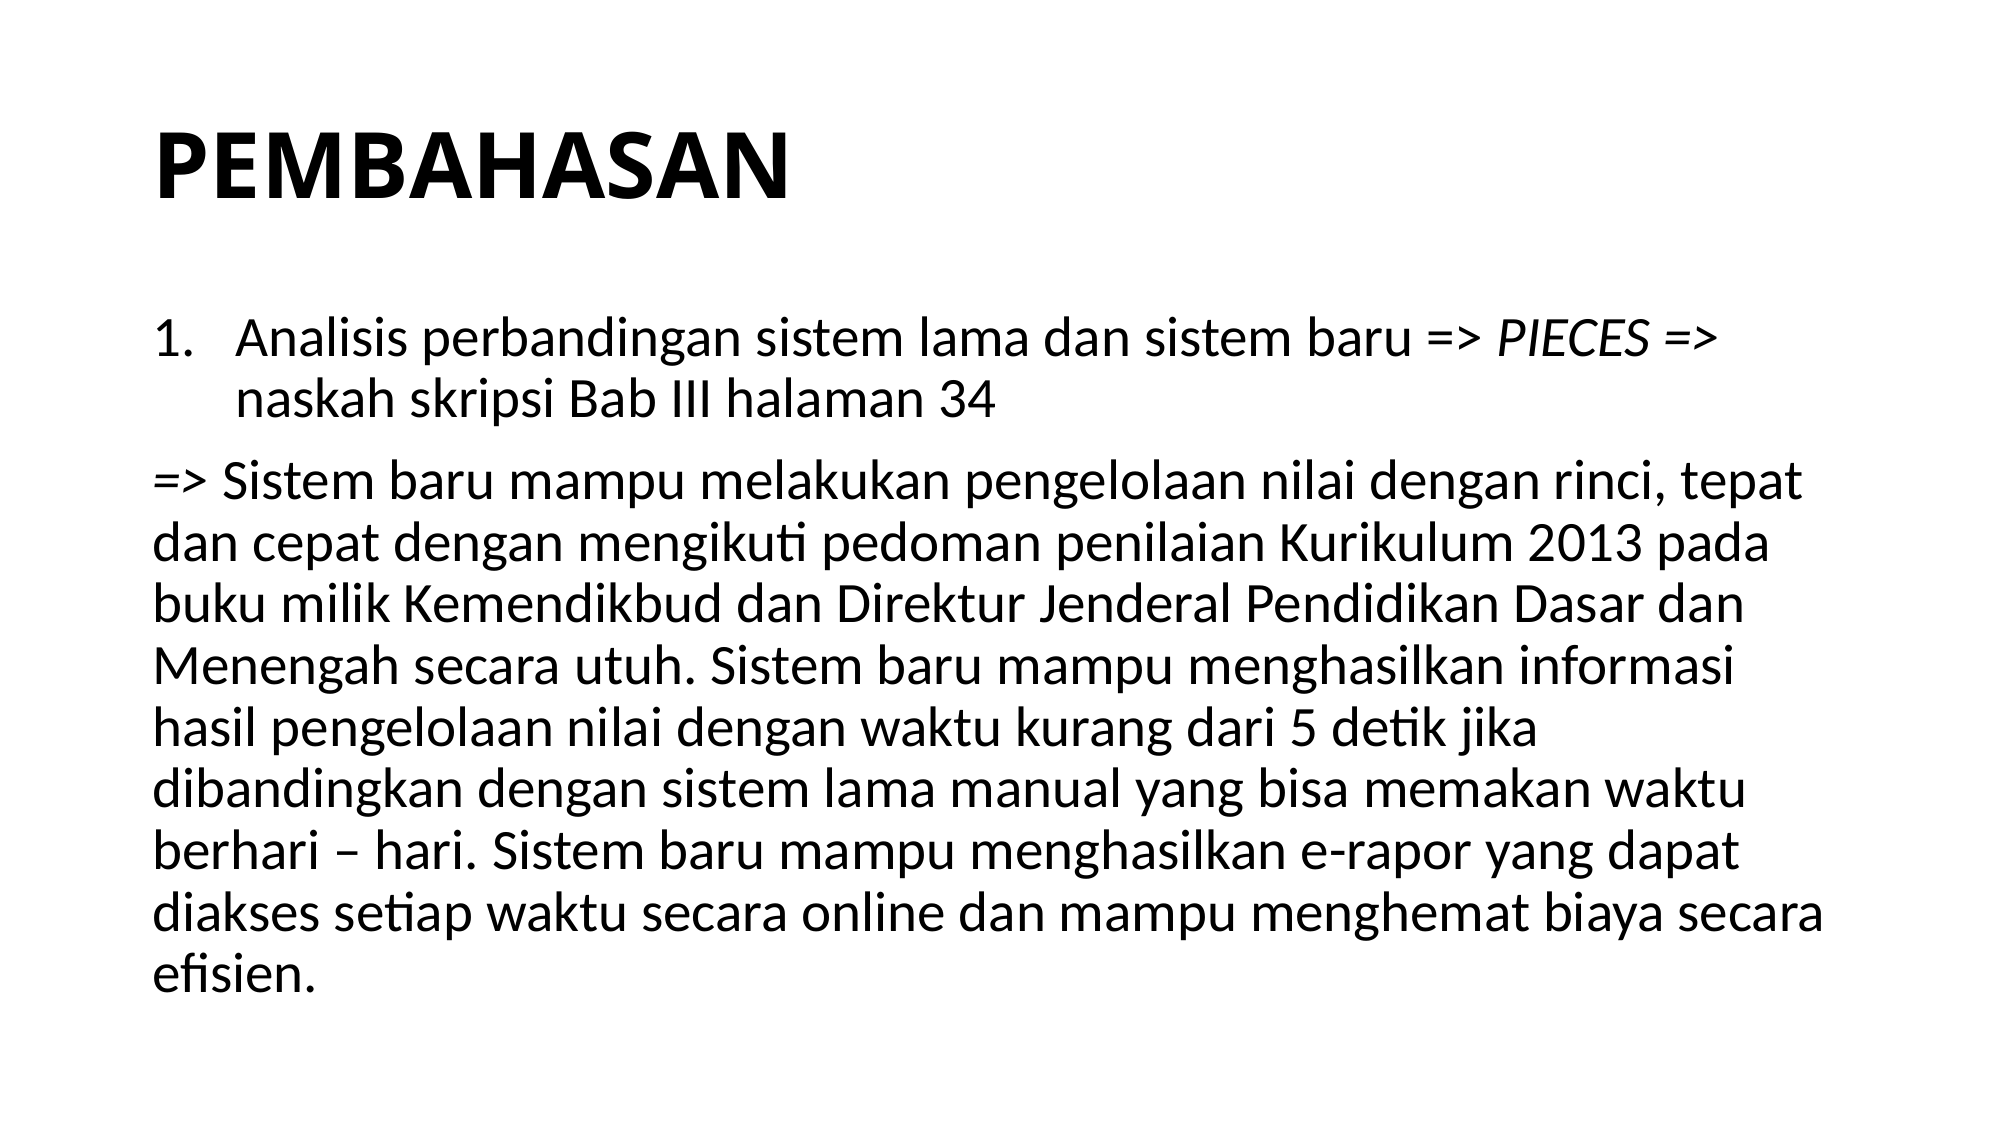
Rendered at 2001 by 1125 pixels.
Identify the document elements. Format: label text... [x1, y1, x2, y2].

list Analisis perbandingan sistem lama dan sistem baru => PIECES => naskah skripsi Bab III halaman 34 => Sistem baru mampu melakukan pengelolaan nilai dengan rinci, tepat dan cepat dengan mengikuti pedoman penilaian Kurikulum 2013 pada buku milik Kemendikbud dan Direktur Jenderal Pendidikan Dasar dan Menengah secara utuh. Sistem baru mampu menghasilkan informasi hasil pengelolaan nilai dengan waktu kurang dari 5 detik jika dibandingkan dengan sistem lama manual yang bisa memakan waktu berhari – hari. Sistem baru mampu menghasilkan e-rapor yang dapat diakses setiap waktu secara online dan mampu menghemat biaya secara efisien. [137, 299, 1863, 1014]
title PEMBAHASAN [137, 59, 1863, 278]
